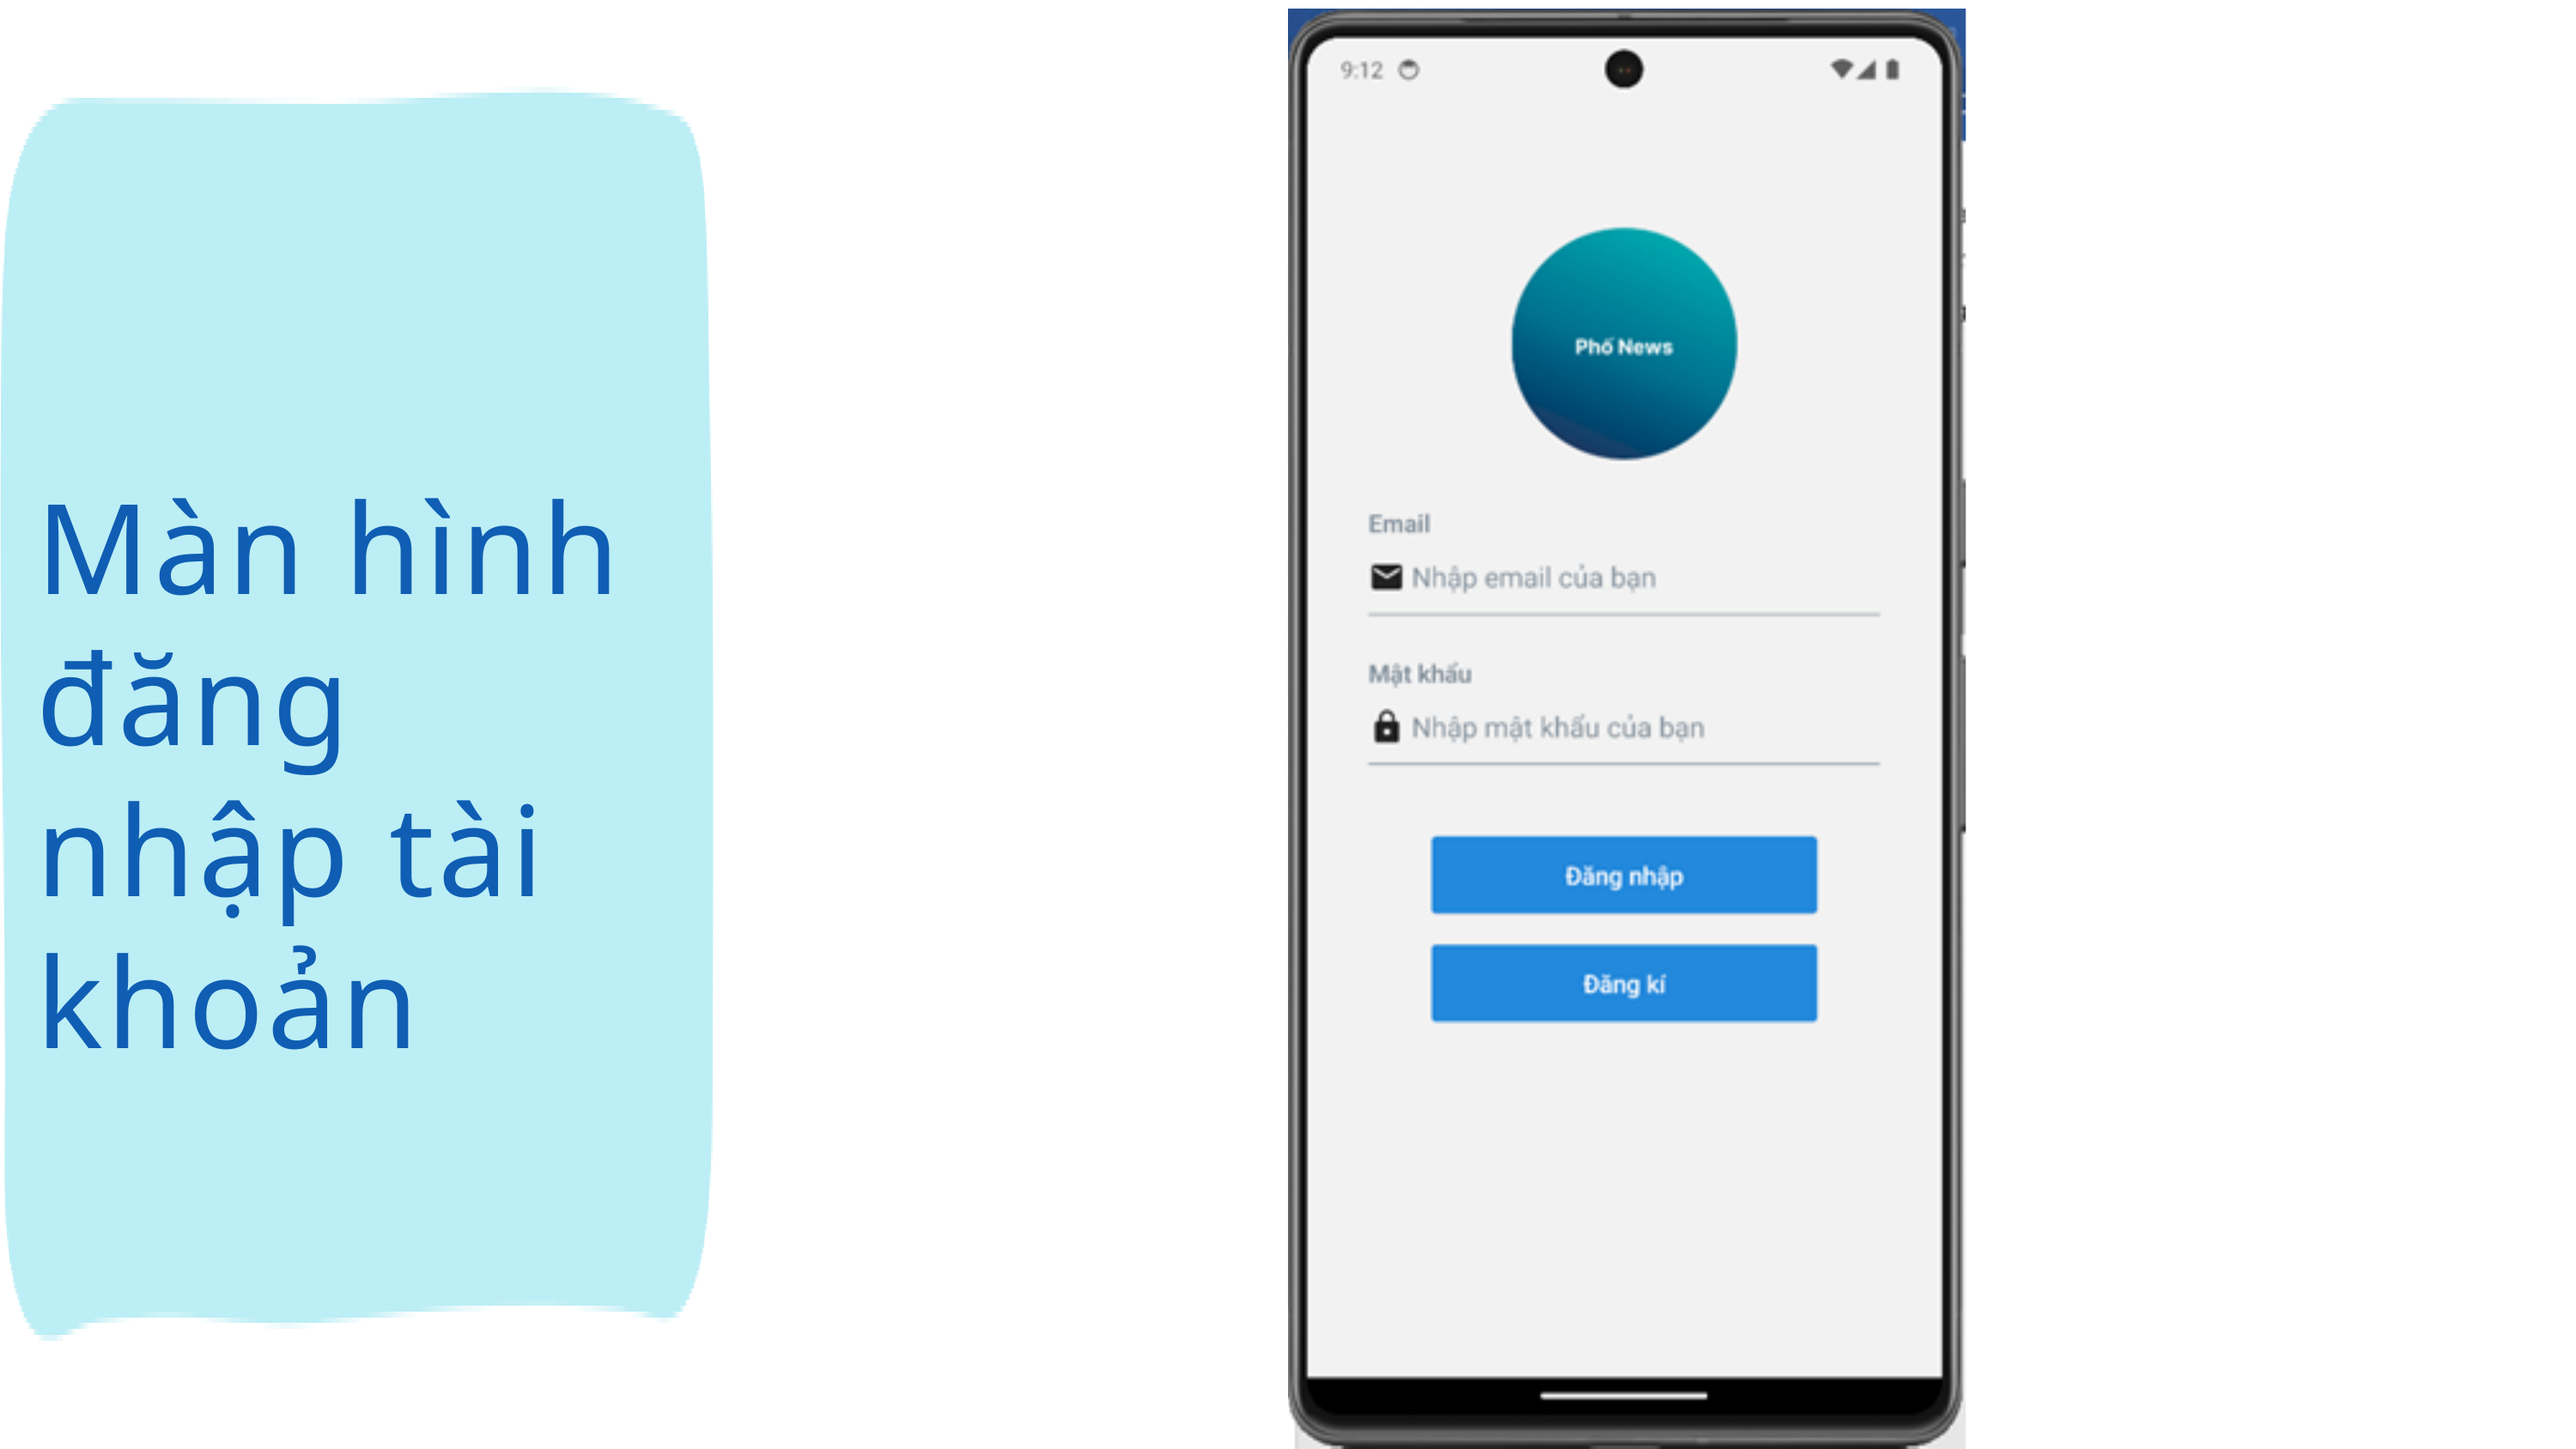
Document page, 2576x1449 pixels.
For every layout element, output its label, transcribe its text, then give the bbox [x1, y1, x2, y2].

text_box [0, 70, 714, 1347]
text_box [1287, 9, 1966, 1449]
text_box Màn hình đăng nhập tài khoản [36, 467, 677, 1074]
